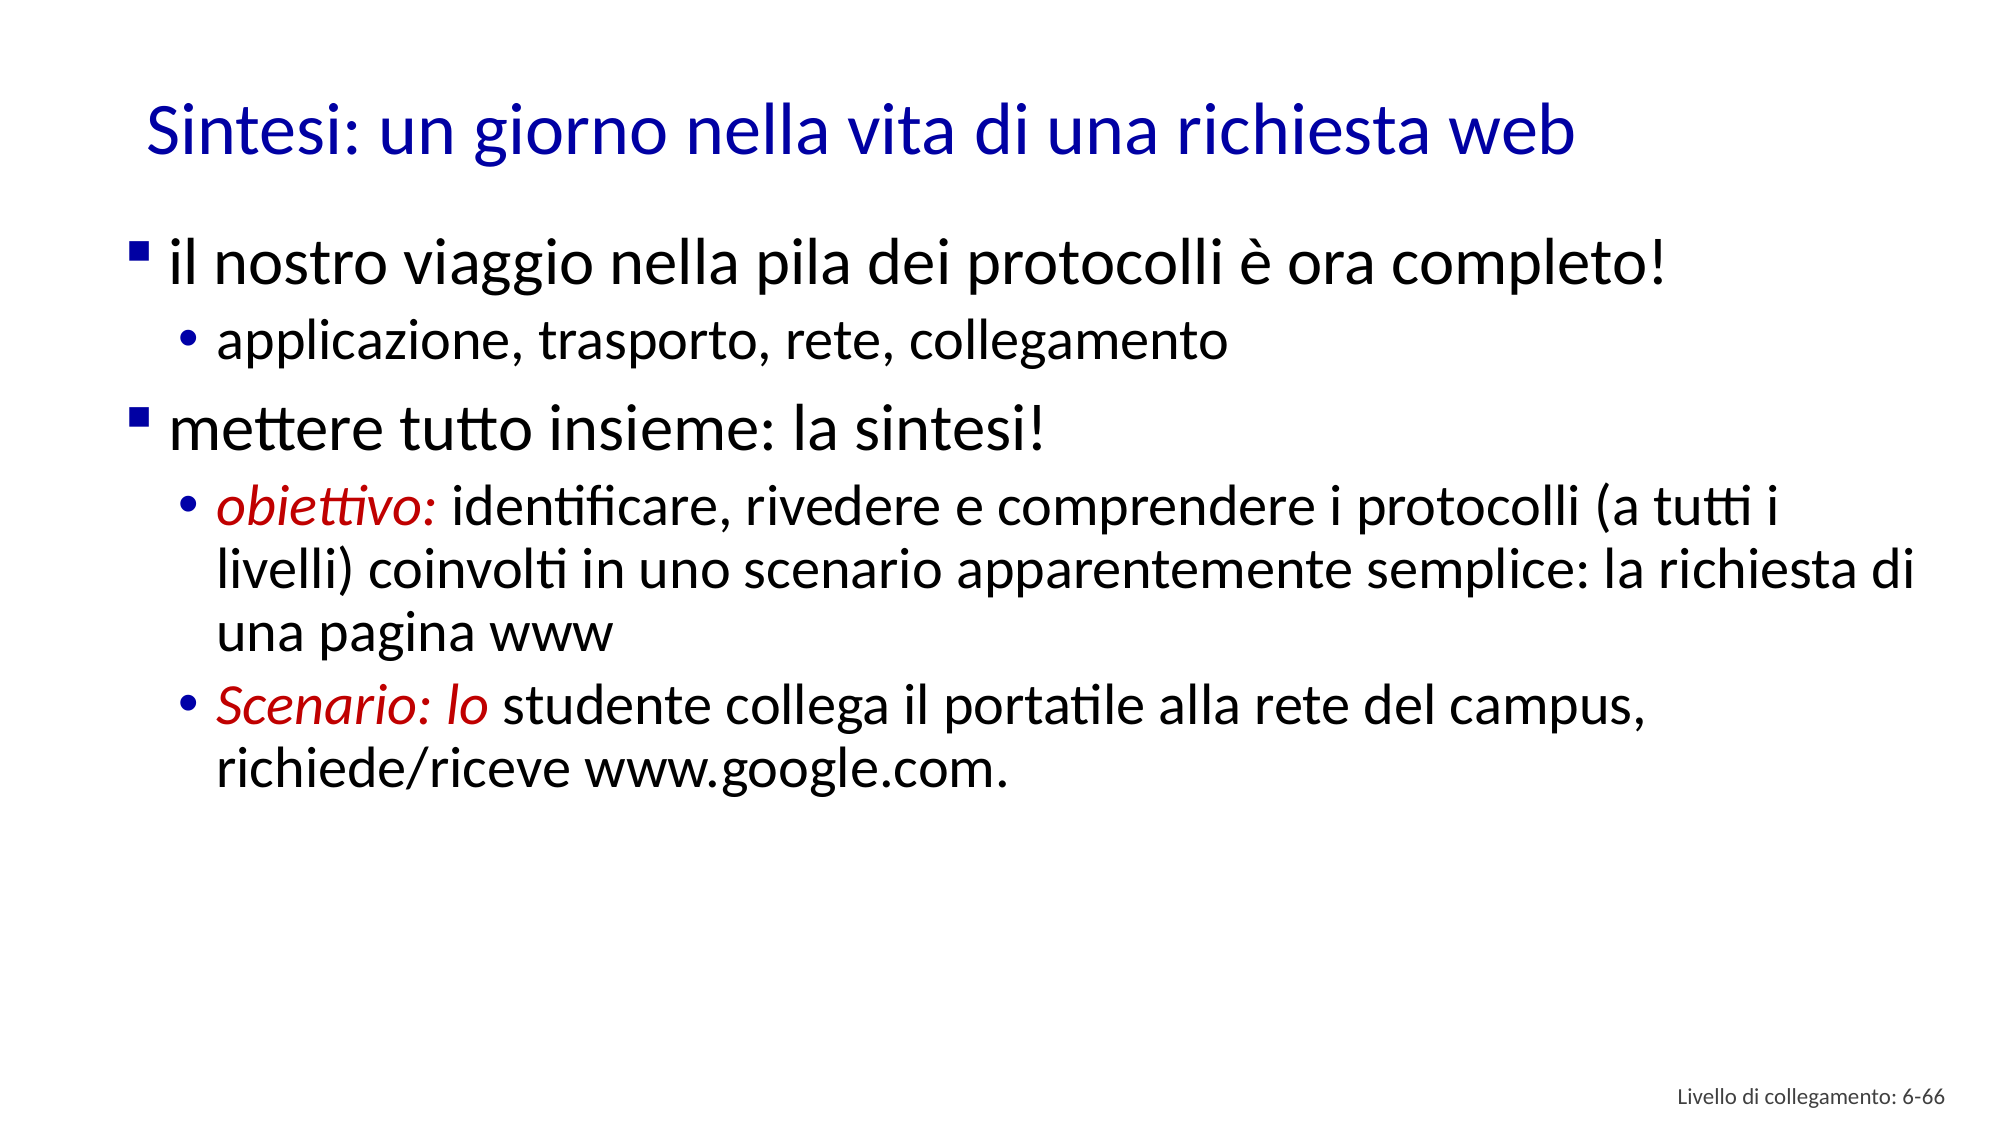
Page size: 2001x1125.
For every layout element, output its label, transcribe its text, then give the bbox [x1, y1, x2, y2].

title Sintesi: un giorno nella vita di una richiesta web [131, 57, 1857, 205]
text_box il nostro viaggio nella pila dei protocolli è ora completo! applicazione, trasporto, rete, collegamento mettere tutto insieme: la sintesi! obiettivo: identificare, rivedere e comprendere i protocolli (a tutti i livelli) coinvolti in uno scenario apparentemente semplice: la richiesta di una pagina www Scenario: lo studente collega il portatile alla rete del campus, richiede/riceve www.google.com. [87, 219, 1937, 982]
slide_number Livello di collegamento: 6- 65 [1510, 1065, 1961, 1125]
